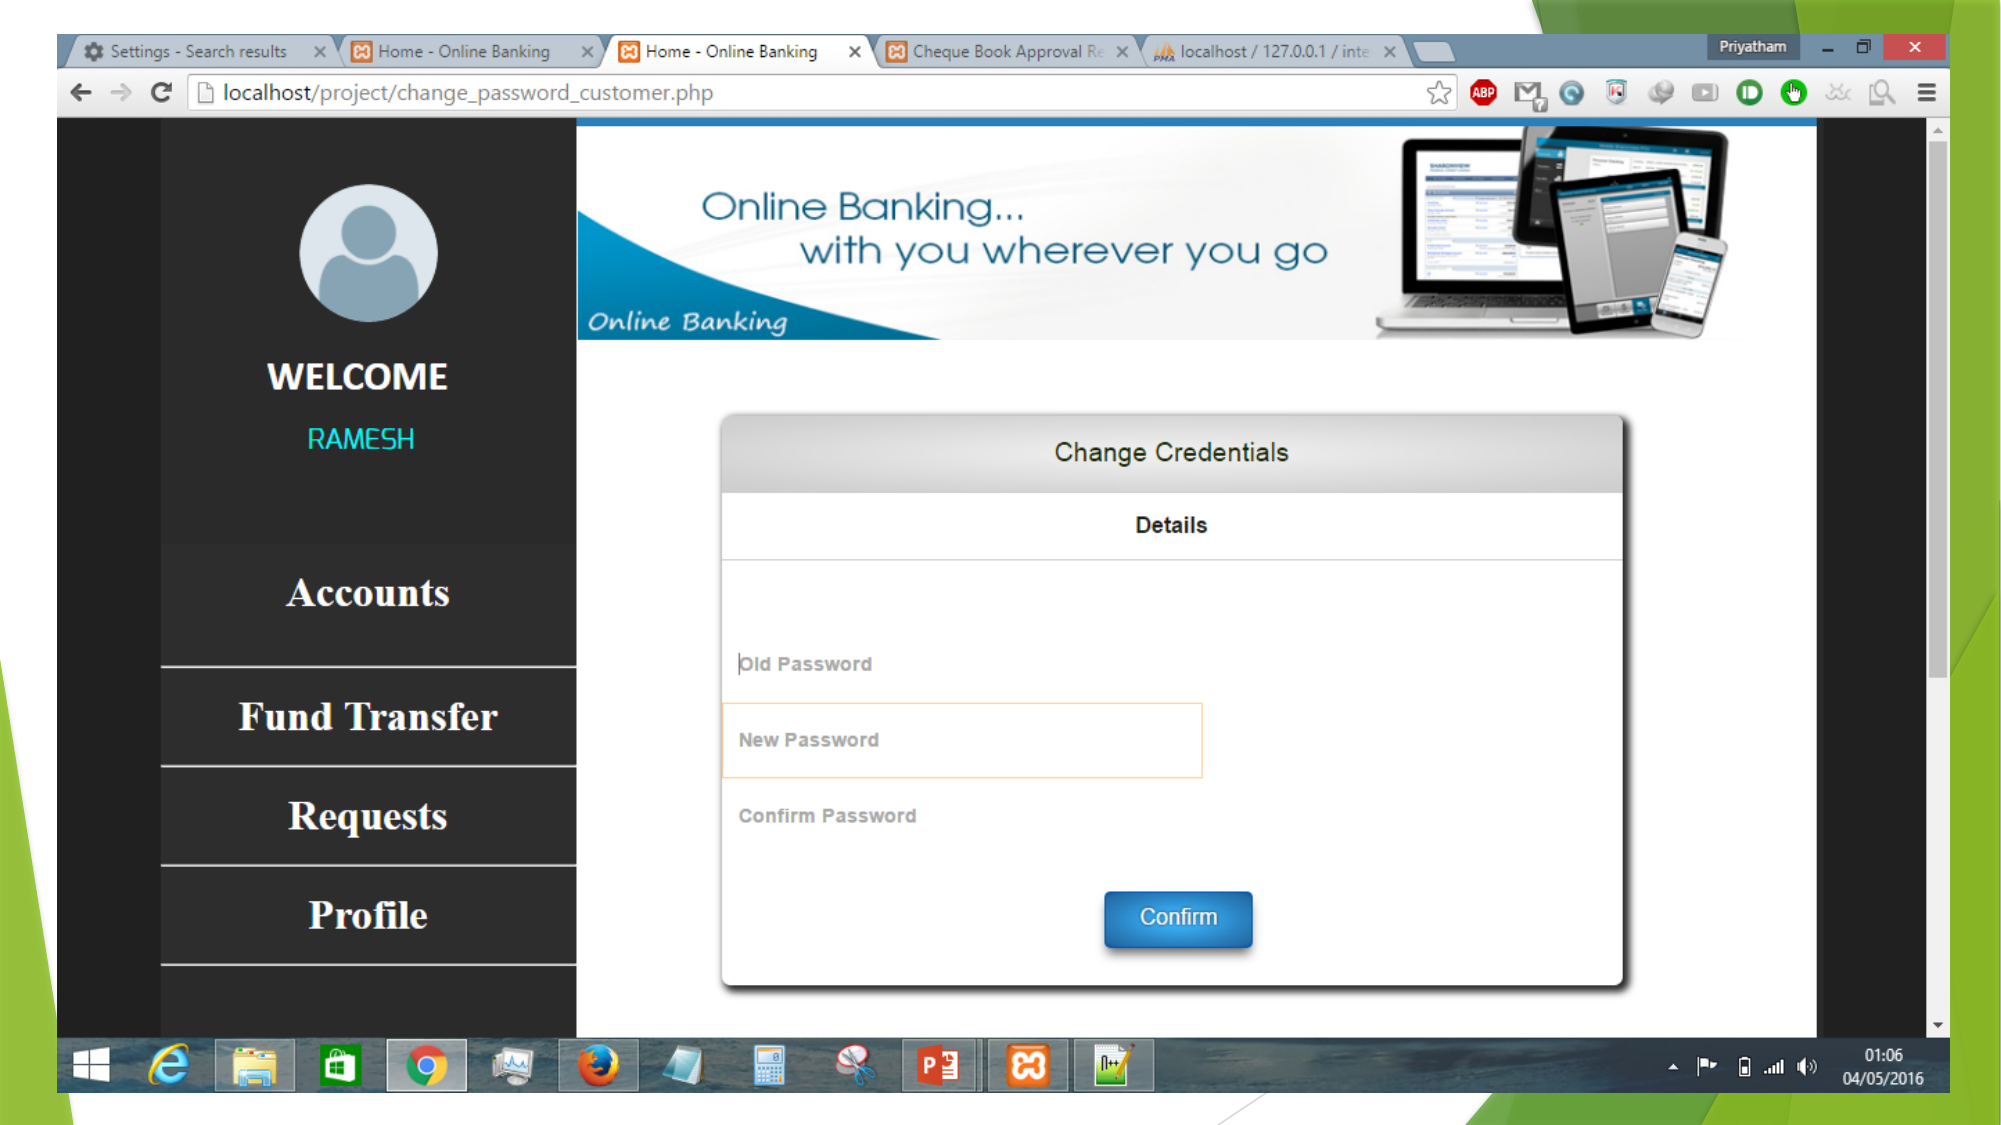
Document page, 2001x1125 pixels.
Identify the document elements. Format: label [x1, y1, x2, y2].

list [57, 34, 1951, 1094]
